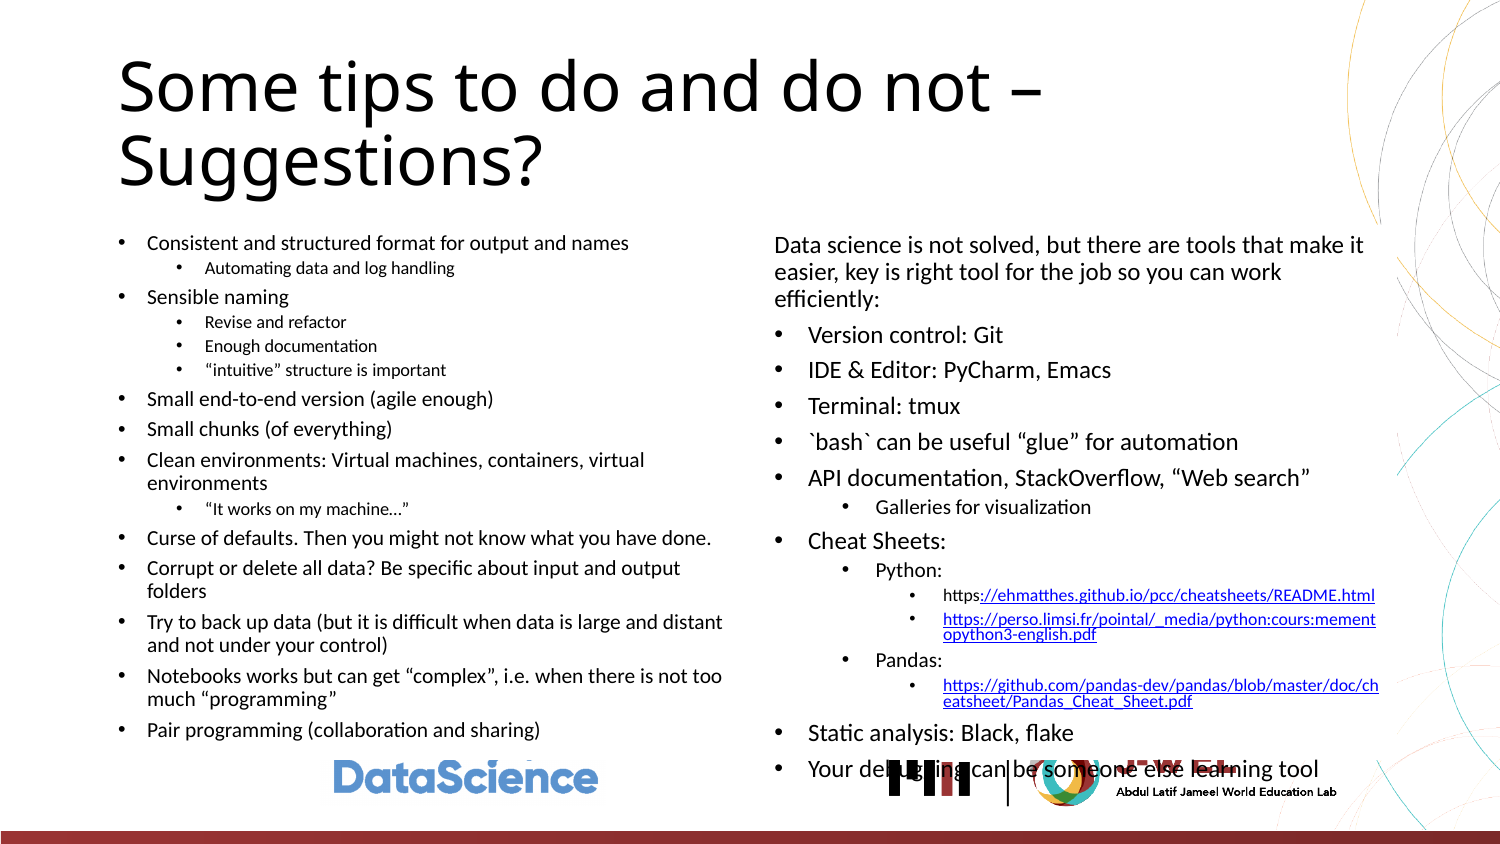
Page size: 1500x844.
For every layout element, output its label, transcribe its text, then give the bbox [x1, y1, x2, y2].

list Consistent and structured format for output and names Automating data and log handling Sensible naming Revise and refactor Enough documentation “intuitive” structure is important Small end-to-end version (agile enough) Small chunks (of everything) Clean environments: Virtual machines, containers, virtual environments “It works on my machine…” Curse of defaults. Then you might not know what you have done. Corrupt or delete all data? Be specific about input and output folders Try to back up data (but it is difficult when data is large and distant and not under your control) Notebooks works but can get “complex”, i.e. when there is not too much “programming” Pair programming (collaboration and sharing) [103, 224, 741, 760]
picture [865, 760, 1361, 812]
picture [320, 760, 606, 806]
list Data science is not solved, but there are tools that make it easier, key is right tool for the job so you can work efficiently: Version control: Git IDE & Editor: PyCharm, Emacs Terminal: tmux `bash` can be useful “glue” for automation API documentation, StackOverflow, “Web search” Galleries for visualization Cheat Sheets: Python: https://ehmatthes.github.io/pcc/cheatsheets/README.html https://perso.limsi.fr/pointal/_media/python:cours:mementopython3-english.pdf Pandas: https://github.com/pandas-dev/pandas/blob/master/doc/cheatsheet/Pandas_Cheat_Sheet.pdf Static analysis: Black, flake Your debugging can be someone else learning tool [759, 224, 1397, 760]
title Some tips to do and do not – Suggestions? [103, 44, 1397, 208]
